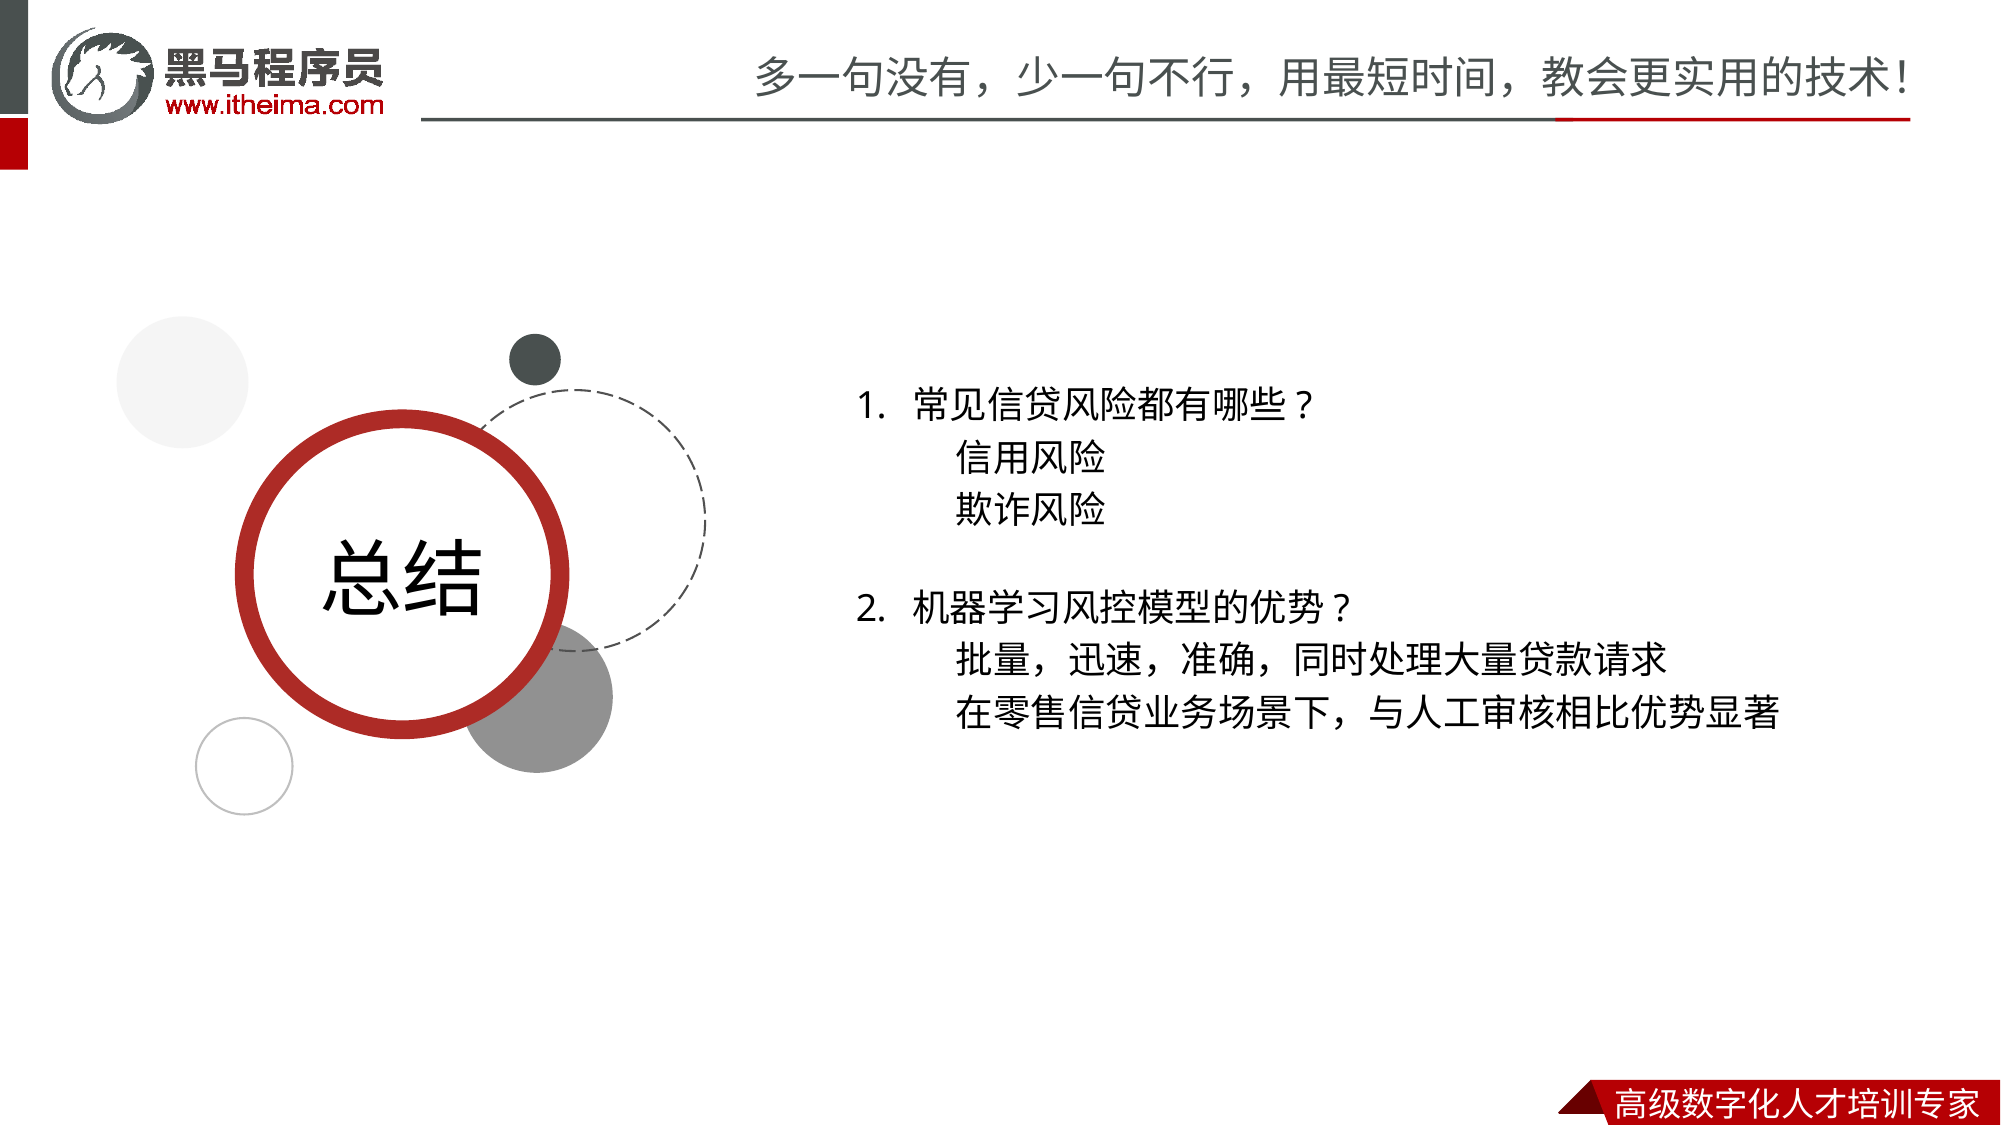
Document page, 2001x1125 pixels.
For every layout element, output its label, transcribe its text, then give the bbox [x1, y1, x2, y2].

list 常见信贷风险都有哪些? 信用风险 欺诈风险 机器学习风控模型的优势? 批量，迅速，准确，同时处理大量贷款请求 在零售信贷业务场景下，与人工审核相比优势显著 [841, 239, 1840, 980]
picture [50, 26, 384, 125]
